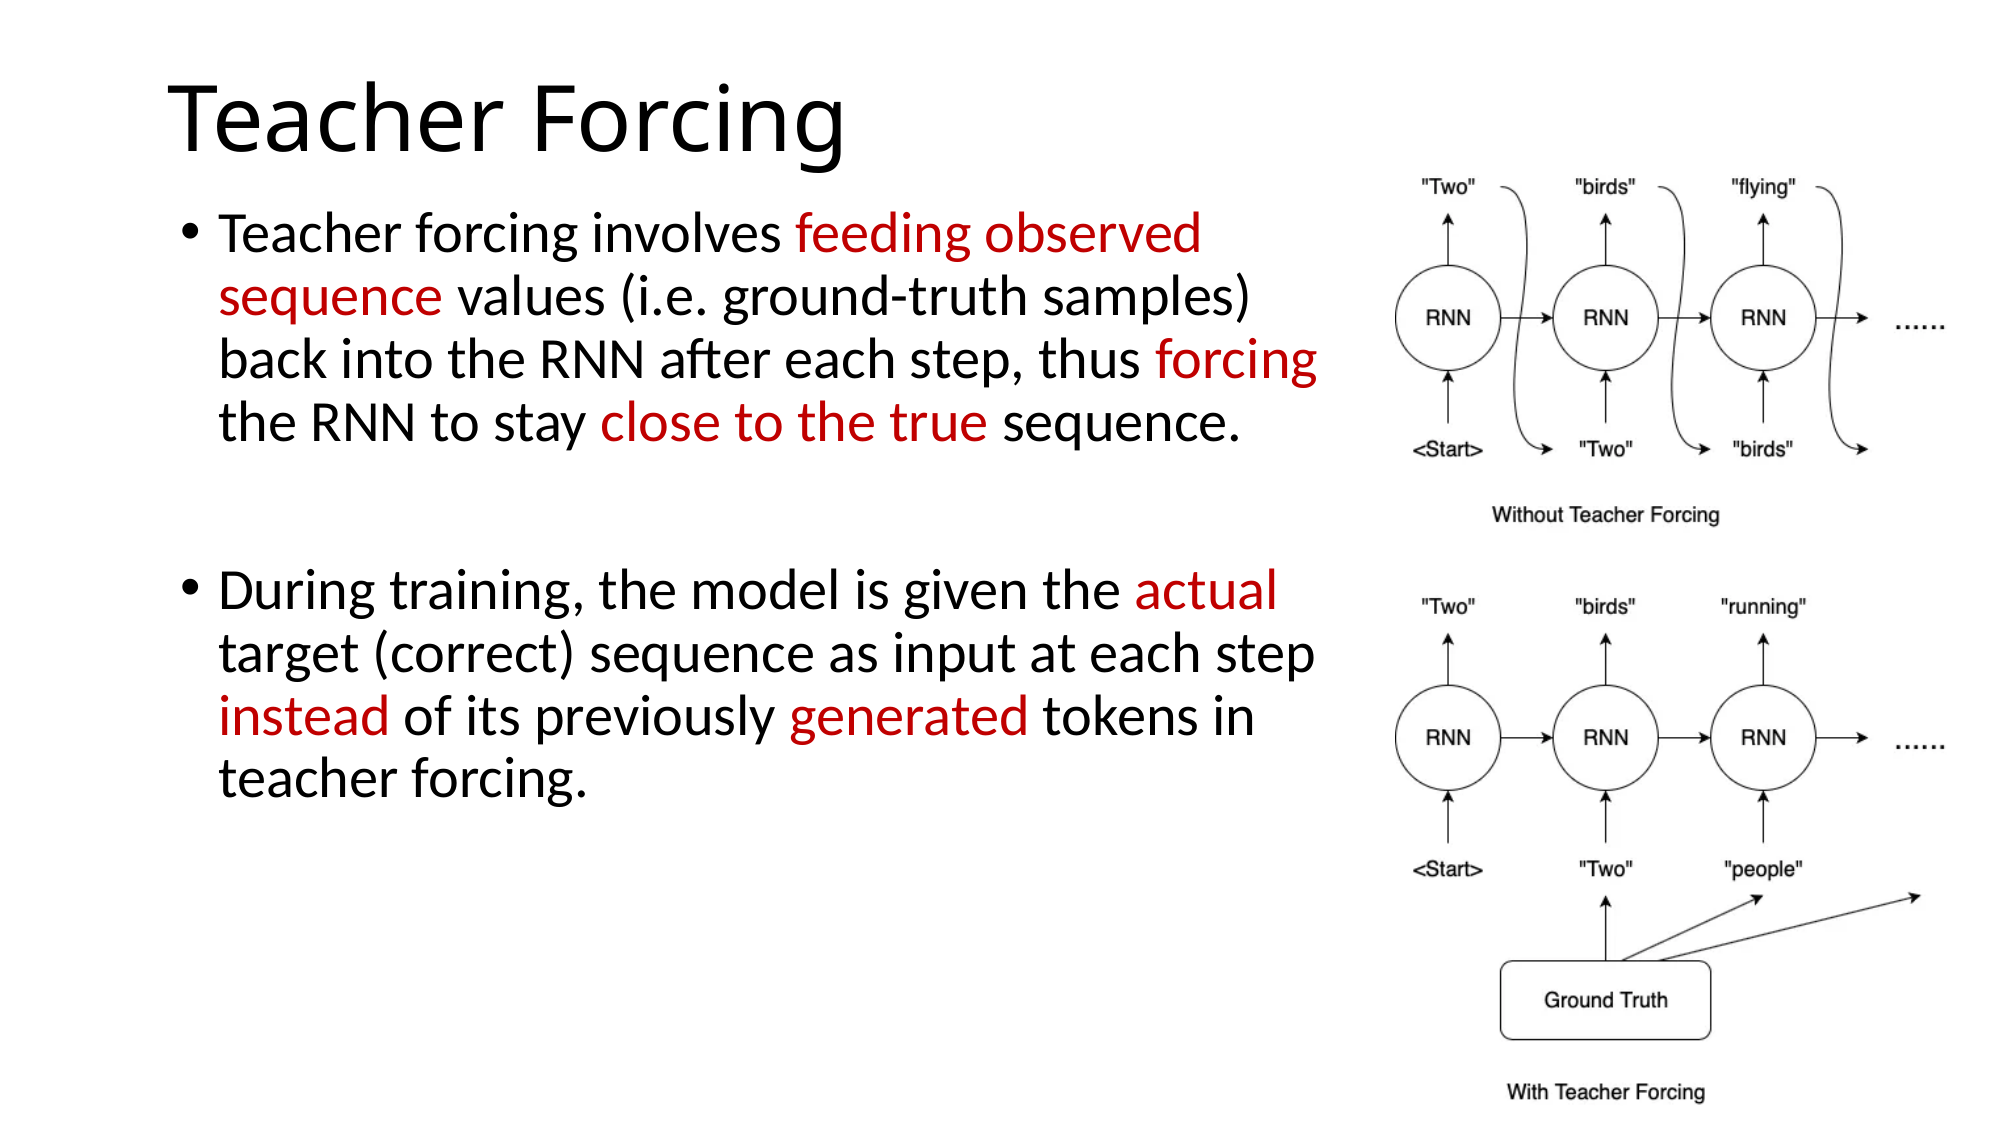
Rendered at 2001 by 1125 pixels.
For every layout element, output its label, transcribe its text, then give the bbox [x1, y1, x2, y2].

list Teacher forcing involves feeding observed sequence values (i.e. ground-truth samples) back into the RNN after each step, thus forcing the RNN to stay close to the true sequence. During training, the model is given the actual target (correct) sequence as input at each step instead of its previously generated tokens in teacher forcing. [165, 194, 1357, 1003]
picture [1395, 160, 1948, 1106]
title Teacher Forcing [152, 84, 1372, 161]
